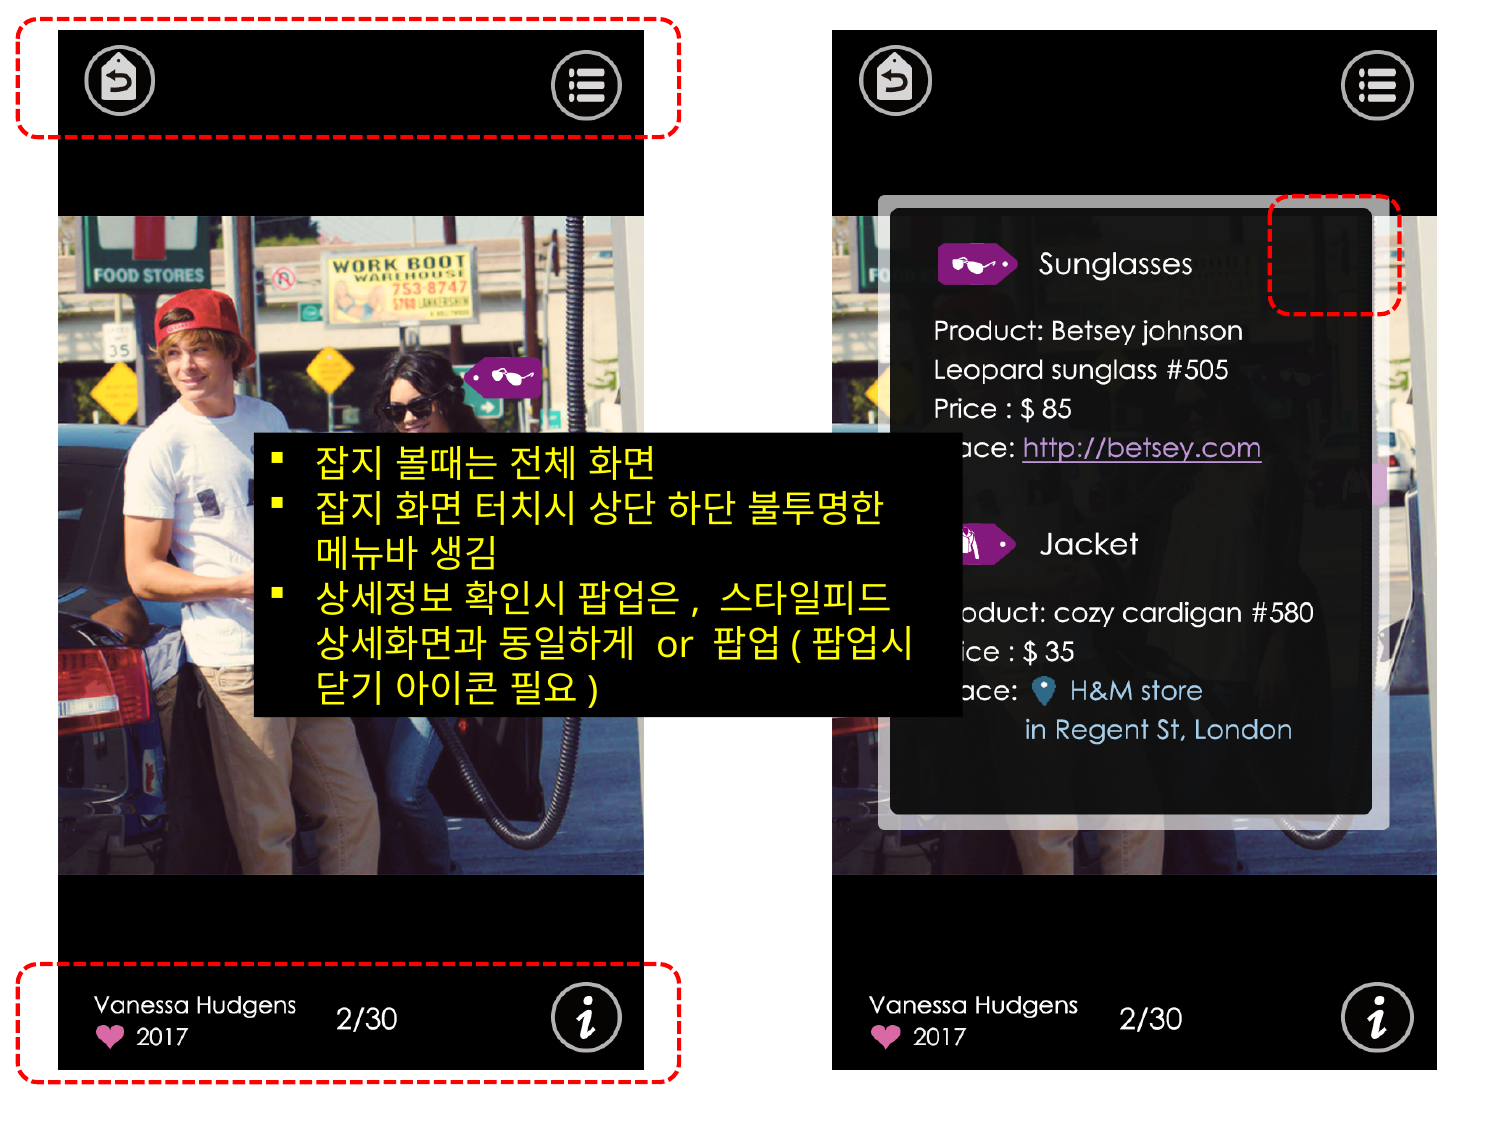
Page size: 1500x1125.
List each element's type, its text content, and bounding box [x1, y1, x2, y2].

picture [832, 30, 1438, 1070]
text_box [15, 16, 682, 140]
picture [58, 30, 644, 1070]
text_box 잡지 볼때는 전체 화면 잡지 화면 터치시 상단 하단 불투명한 메뉴바 생김 상세정보 확인시 팝업은, 스타일피드 상세화면과 동일하게 or 팝업(팝업시 닫기 아이콘 필요) [649, 432, 827, 718]
text_box [15, 961, 682, 1085]
